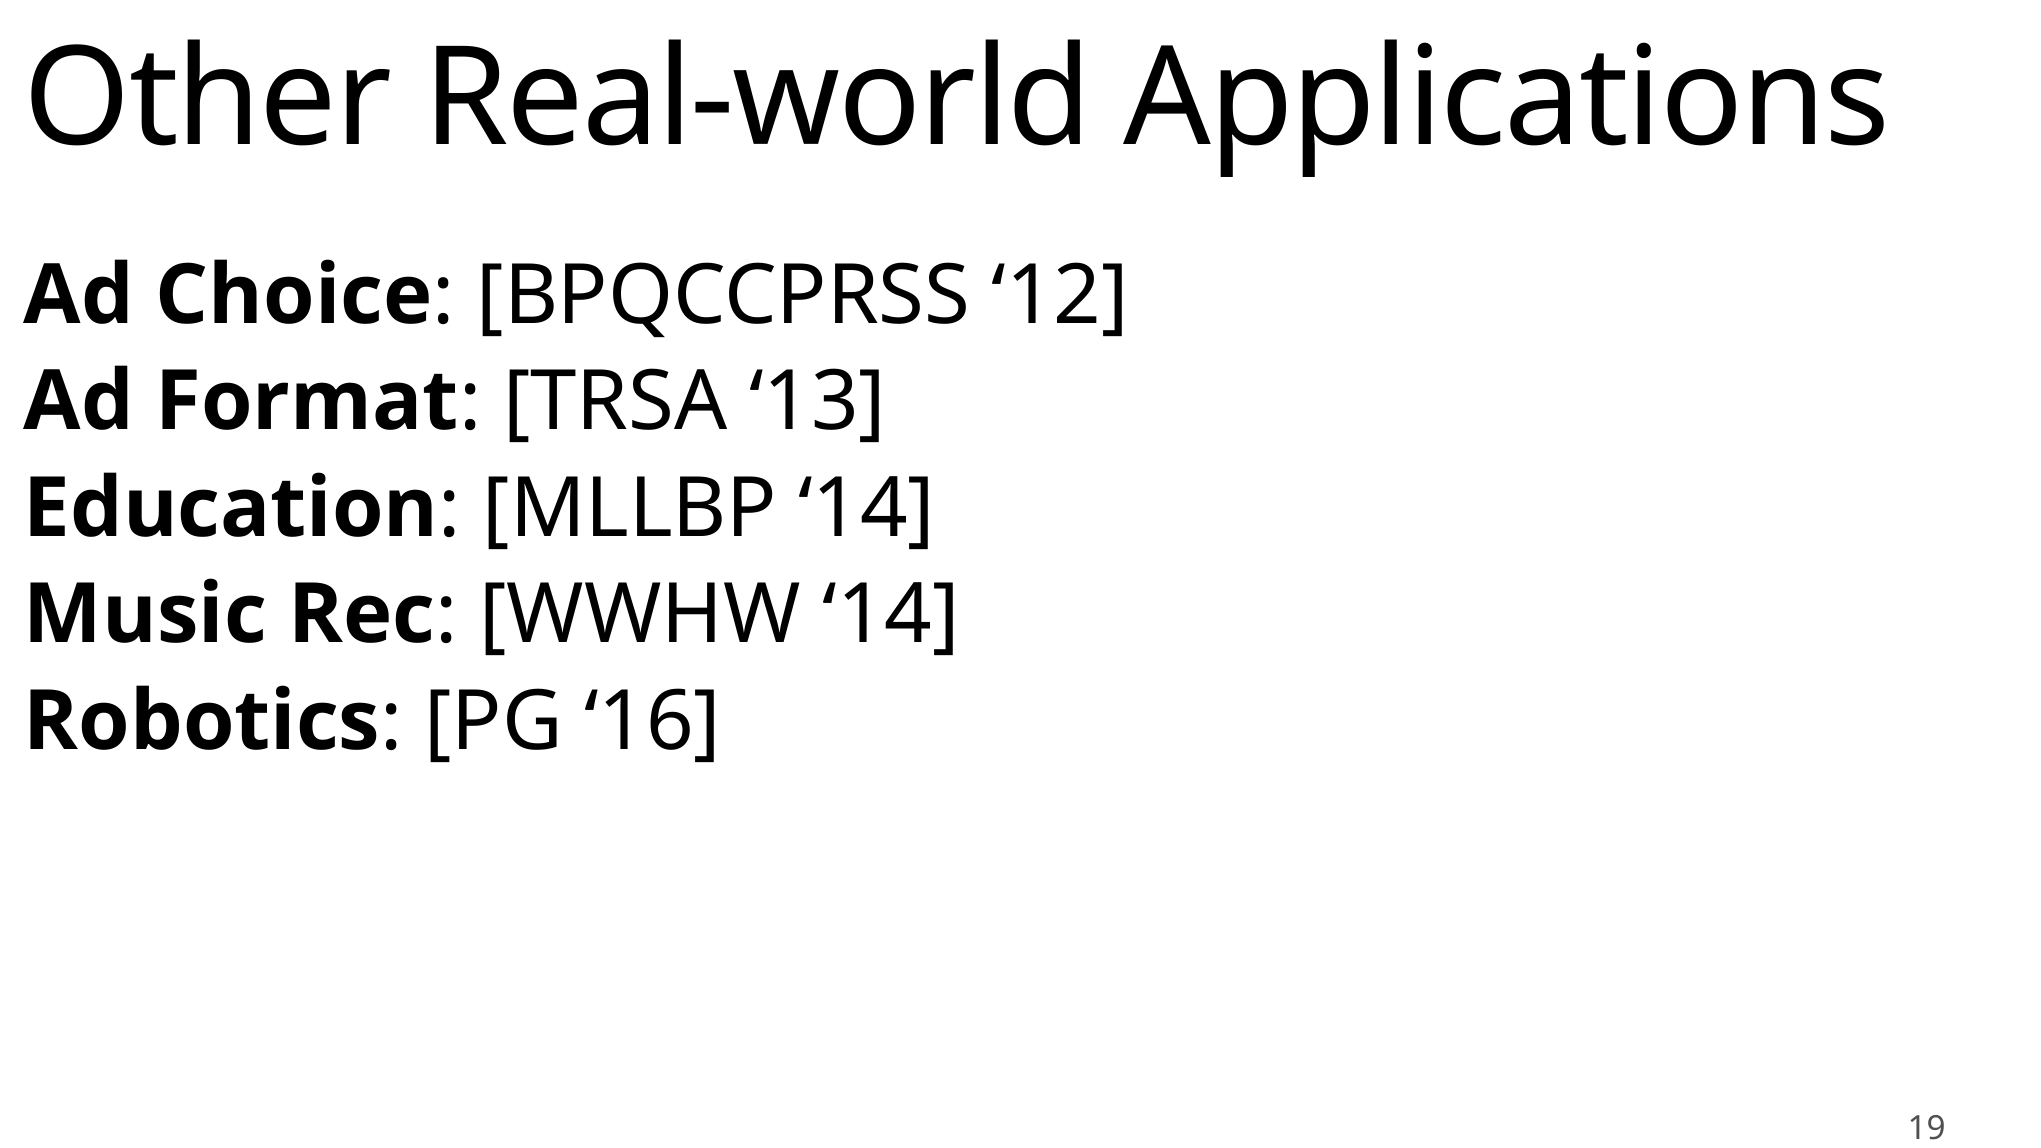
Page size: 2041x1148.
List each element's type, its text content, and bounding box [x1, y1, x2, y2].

title Other Real-world Applications [0, 11, 1951, 162]
list Ad Choice: [BPQCCPRSS ‘12] Ad Format: [TRSA ‘13] Education: [MLLBP ‘14] Music Rec: [WWHW ‘14] Robotics: [PG ‘16] [0, 236, 2033, 802]
